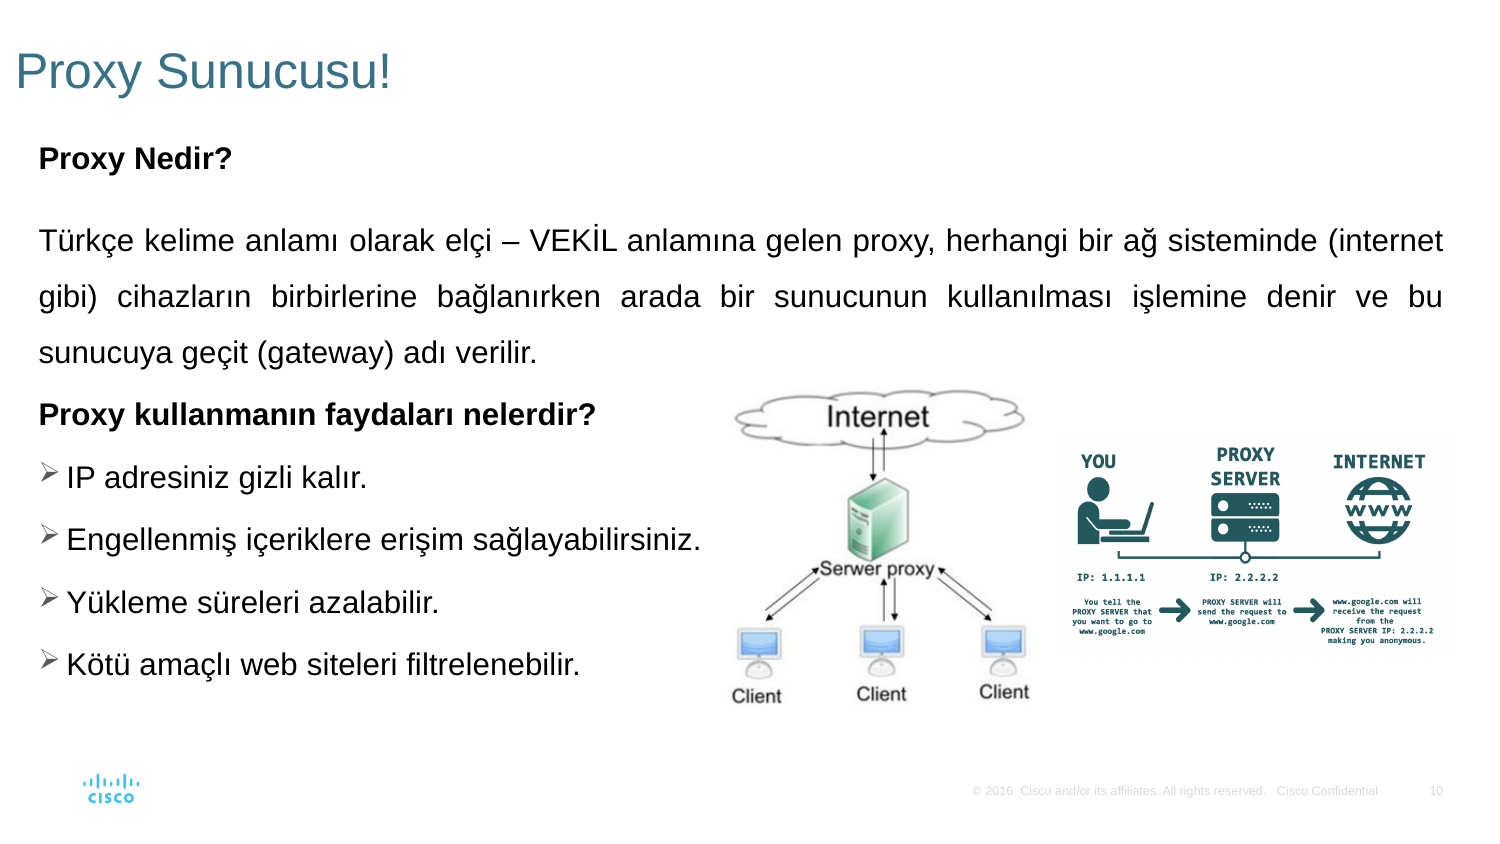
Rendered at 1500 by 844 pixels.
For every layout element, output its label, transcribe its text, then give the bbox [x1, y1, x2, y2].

list Proxy Nedir? Türkçe kelime anlamı olarak elçi – VEKİL anlamına gelen proxy, herhangi bir ağ sisteminde (internet gibi) cihazların birbirlerine bağlanırken arada bir sunucunun kullanılması işlemine denir ve bu sunucuya geçit (gateway) adı verilir. Proxy kullanmanın faydaları nelerdir? IP adresiniz gizli kalır. Engellenmiş içeriklere erişim sağlayabilirsiniz. Yükleme süreleri azalabilir. Kötü amaçlı web siteleri filtrelenebilir. [23, 131, 1476, 813]
picture [722, 352, 1036, 710]
title Proxy Sunucusu! [0, 6, 1500, 131]
picture [1056, 430, 1455, 661]
